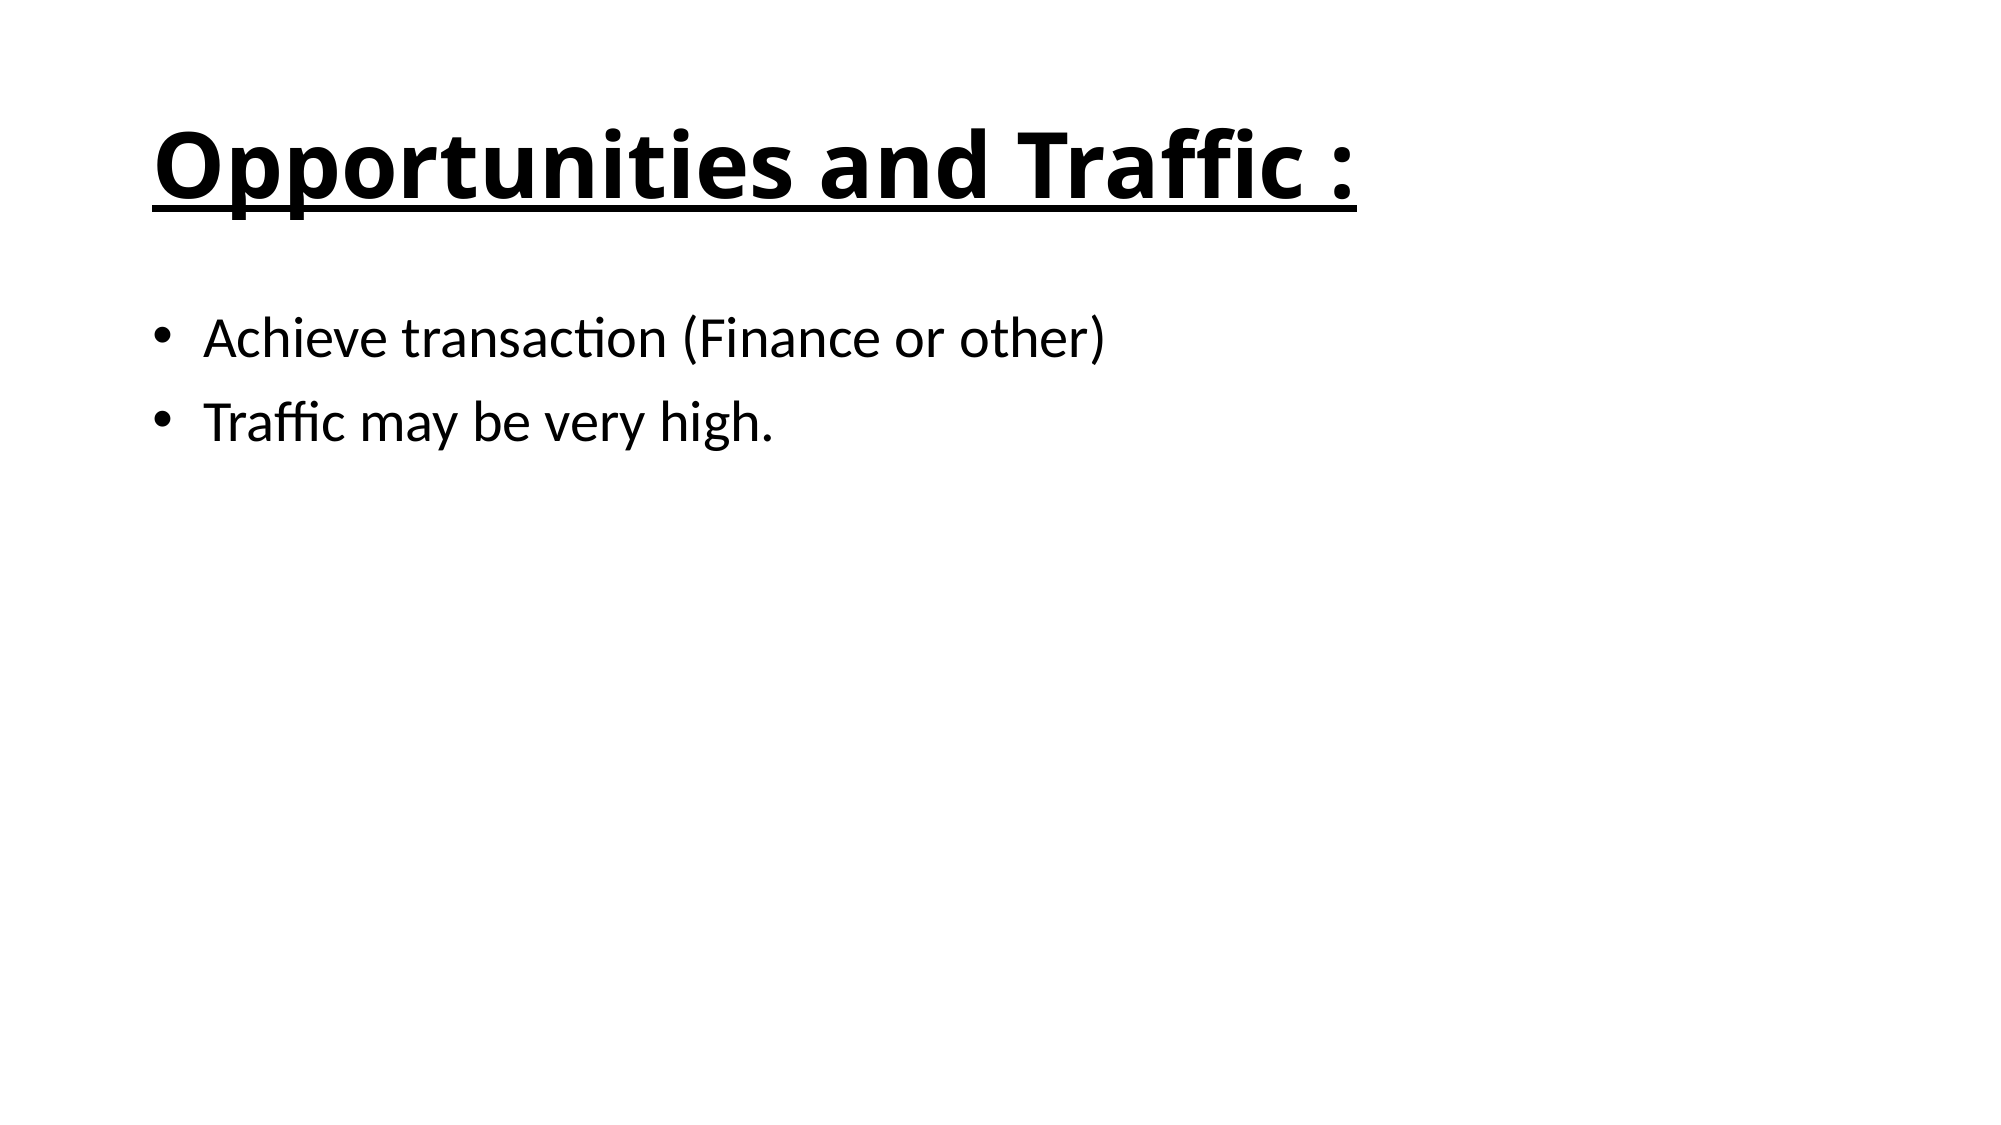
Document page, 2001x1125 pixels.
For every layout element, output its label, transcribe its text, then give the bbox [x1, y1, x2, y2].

list Achieve transaction (Finance or other) Traffic may be very high. [137, 299, 1863, 1014]
title Opportunities and Traffic : [137, 59, 1863, 278]
